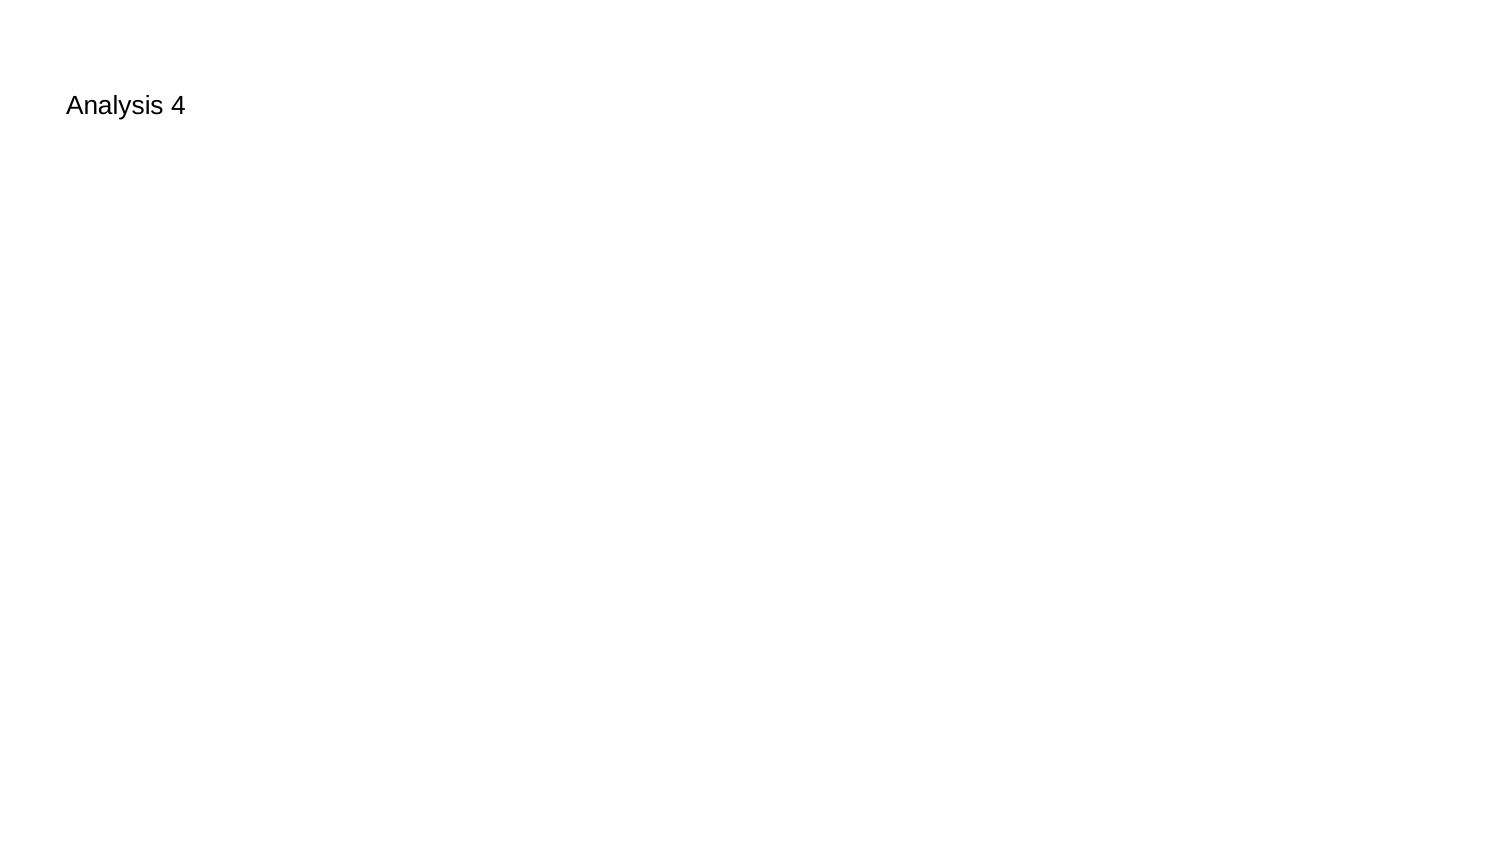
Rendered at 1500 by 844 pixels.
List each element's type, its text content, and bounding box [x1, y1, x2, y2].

title Analysis 4 [51, 72, 1449, 167]
